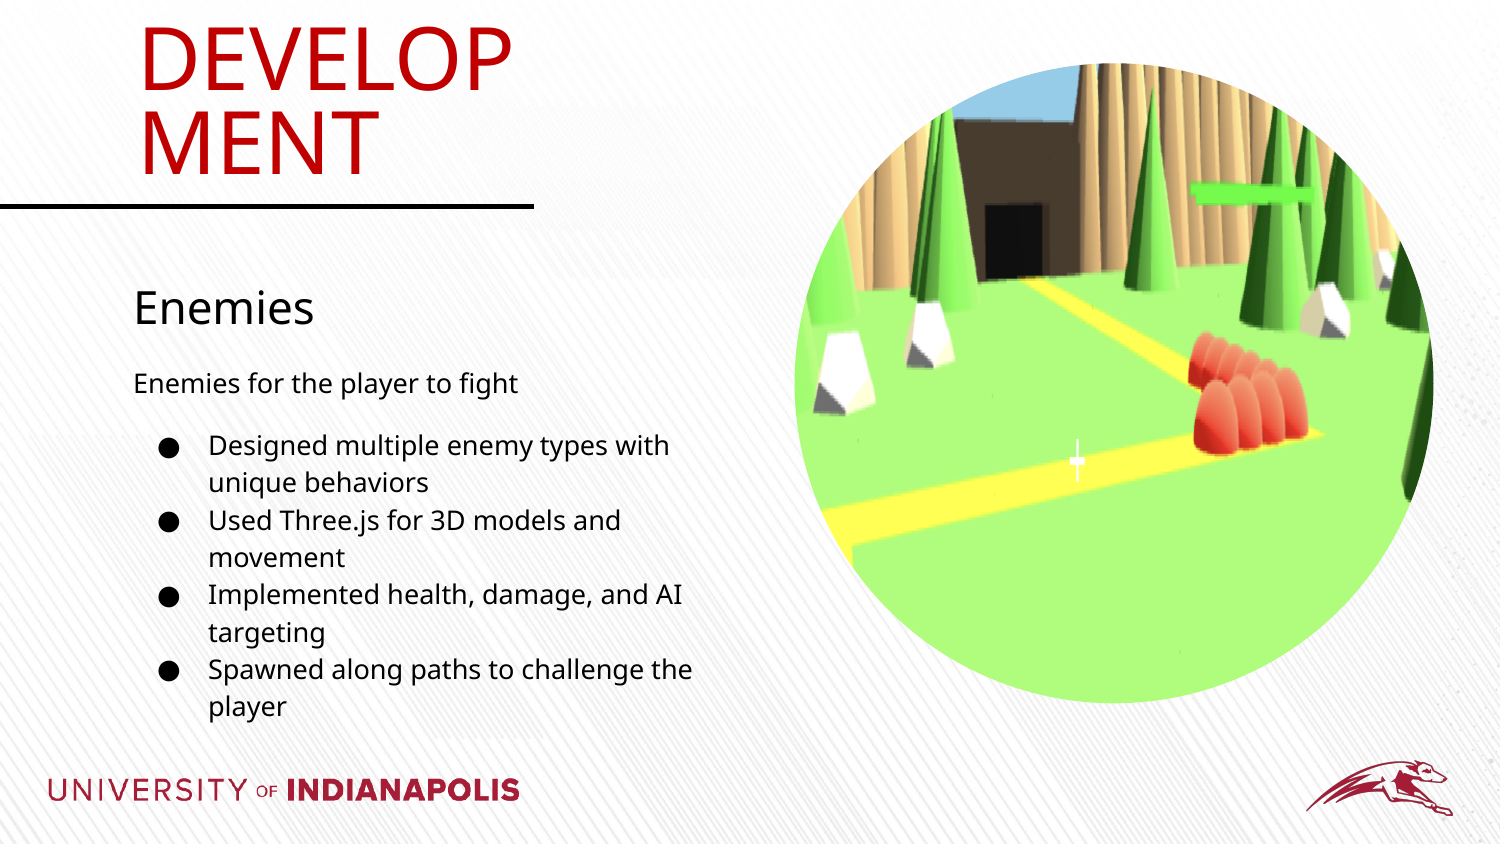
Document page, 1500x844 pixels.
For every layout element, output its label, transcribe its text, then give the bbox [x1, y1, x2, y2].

text_box DEVELOPMENT [122, 85, 598, 207]
picture [0, 0, 1500, 844]
text_box Enemies for the player to fight Designed multiple enemy types with unique behaviors Used Three.js for 3D models and movement Implemented health, damage, and AI targeting Spawned along paths to challenge the player [118, 346, 731, 714]
text_box Enemies [118, 263, 591, 346]
